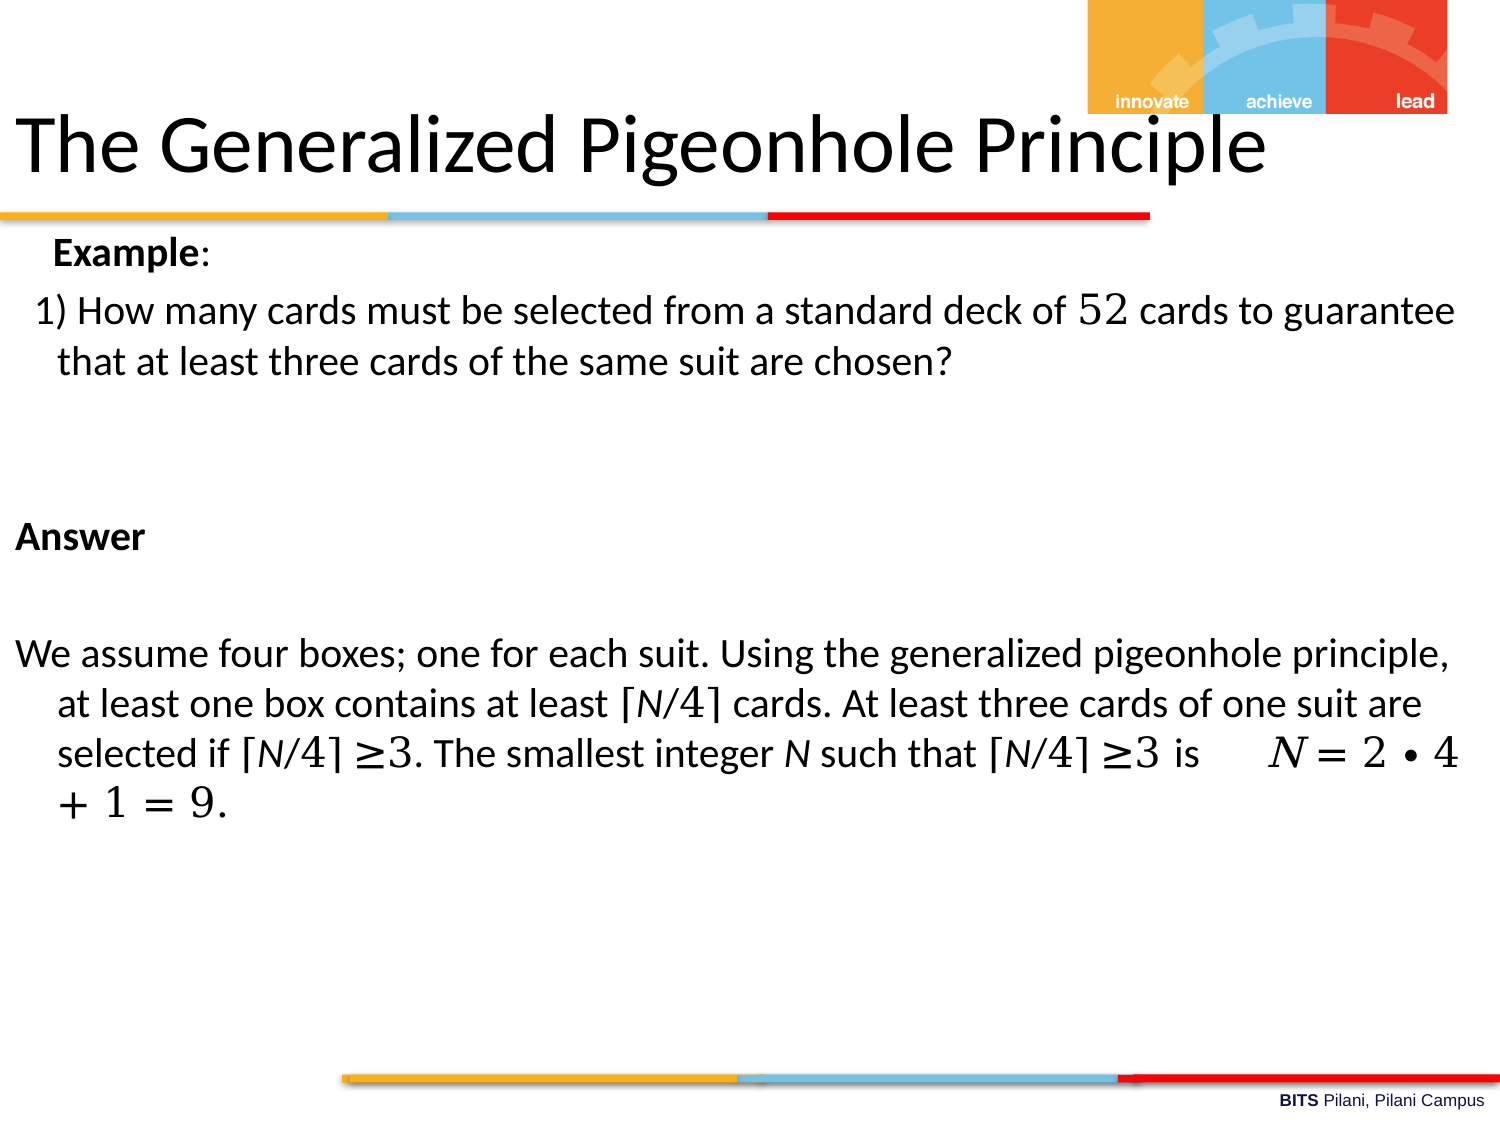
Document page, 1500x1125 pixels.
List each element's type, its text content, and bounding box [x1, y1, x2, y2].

picture [1087, 0, 1448, 114]
title The Generalized Pigeonhole Principle [0, 45, 1350, 217]
list Example: 1) How many cards must be selected from a standard deck of 52 cards to guarantee that at least three cards of the same suit are chosen? Answer We assume four boxes; one for each suit. Using the generalized pigeonhole principle, at least one box contains at least ⌈N/4⌉ cards. At least three cards of one suit are selected if ⌈N/4⌉ ≥3. The smallest integer N such that ⌈N/4⌉ ≥3 is N = 2 ∙ 4 + 1 = 9. [0, 217, 1500, 1080]
